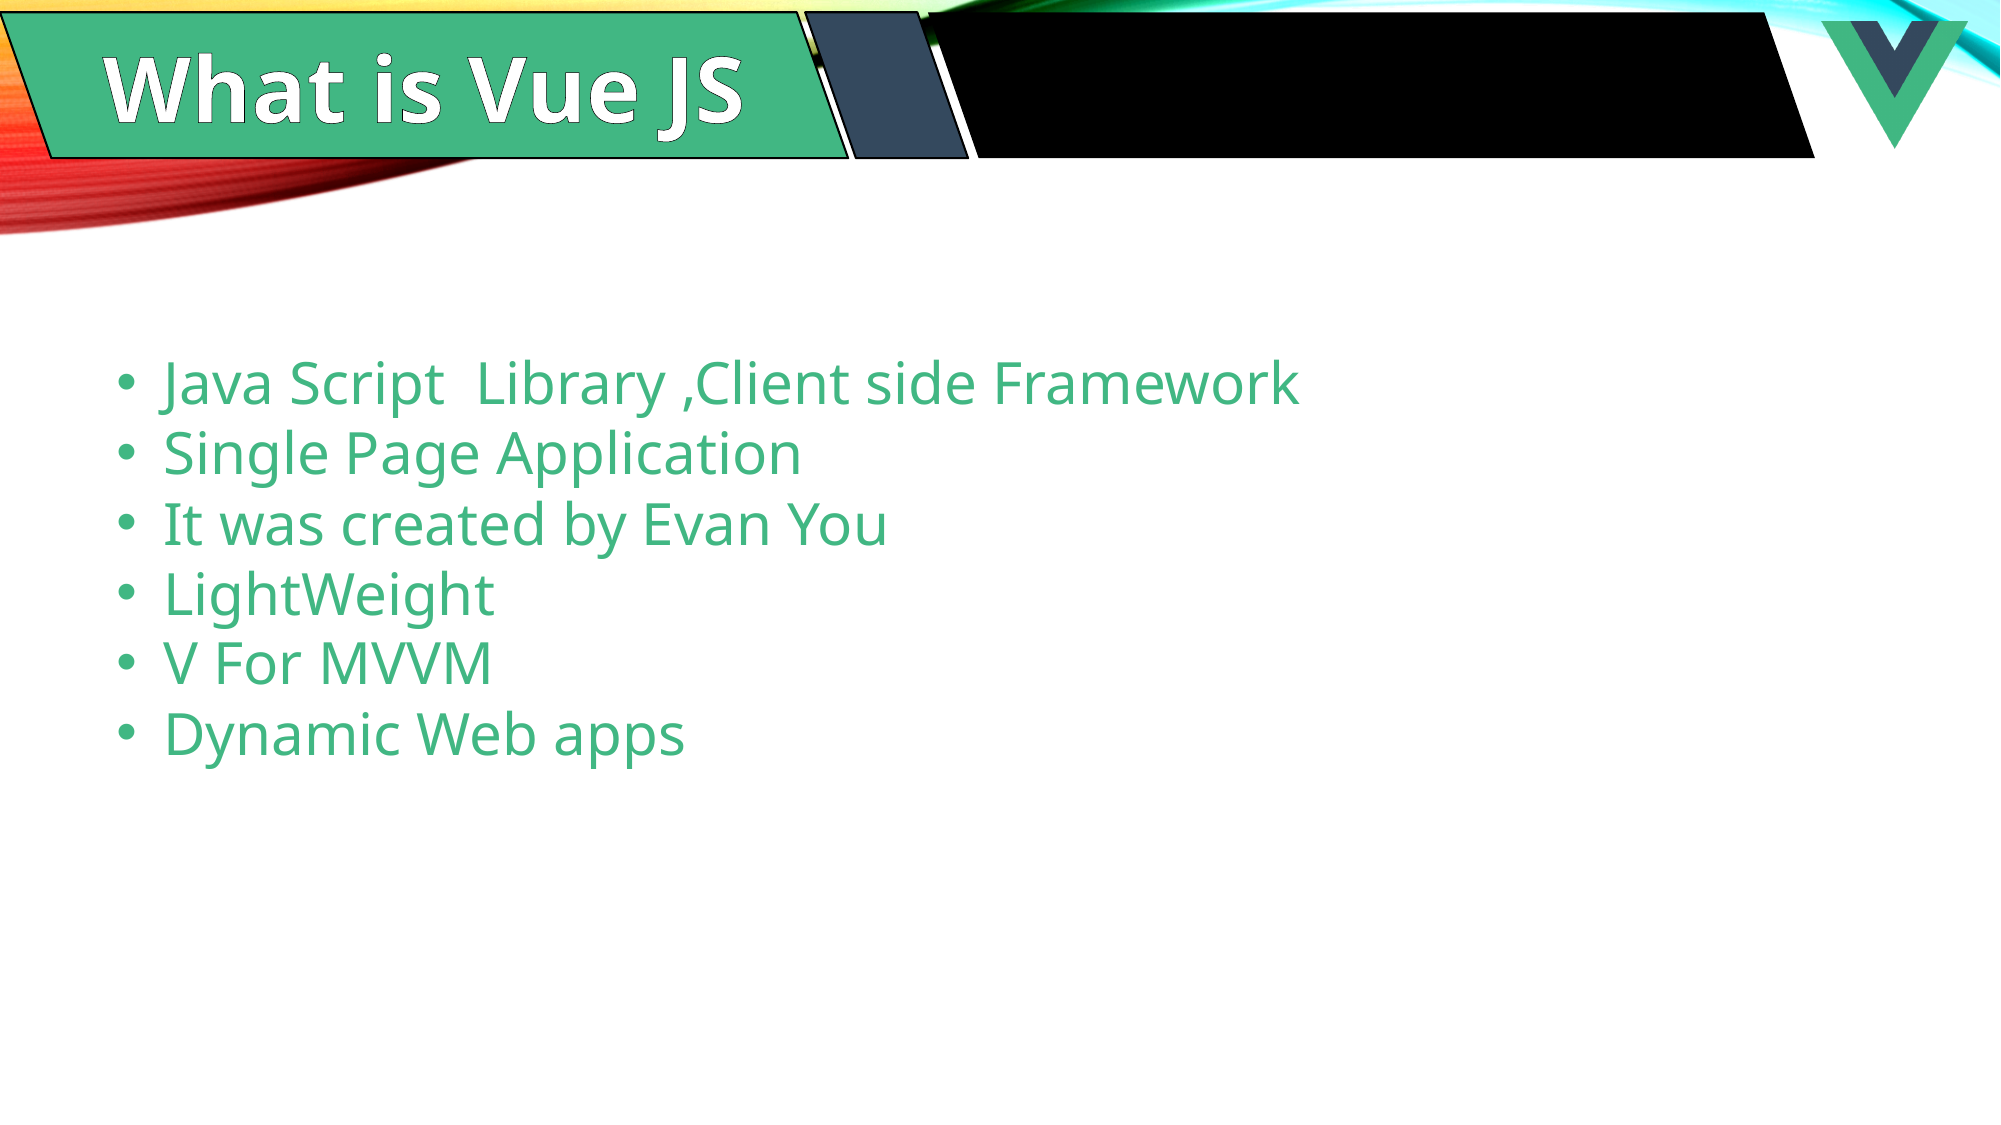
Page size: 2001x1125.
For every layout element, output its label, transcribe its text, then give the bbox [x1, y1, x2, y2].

text_box Java Script Library ,Client side Framework Single Page Application It was created by Evan You LightWeight V For MVVM Dynamic Web apps [101, 339, 1345, 819]
text_box What is Vue JS [87, 23, 761, 149]
picture [0, 0, 2000, 237]
text_box [804, 11, 970, 160]
text_box [926, 11, 1816, 160]
text_box [0, 11, 850, 160]
